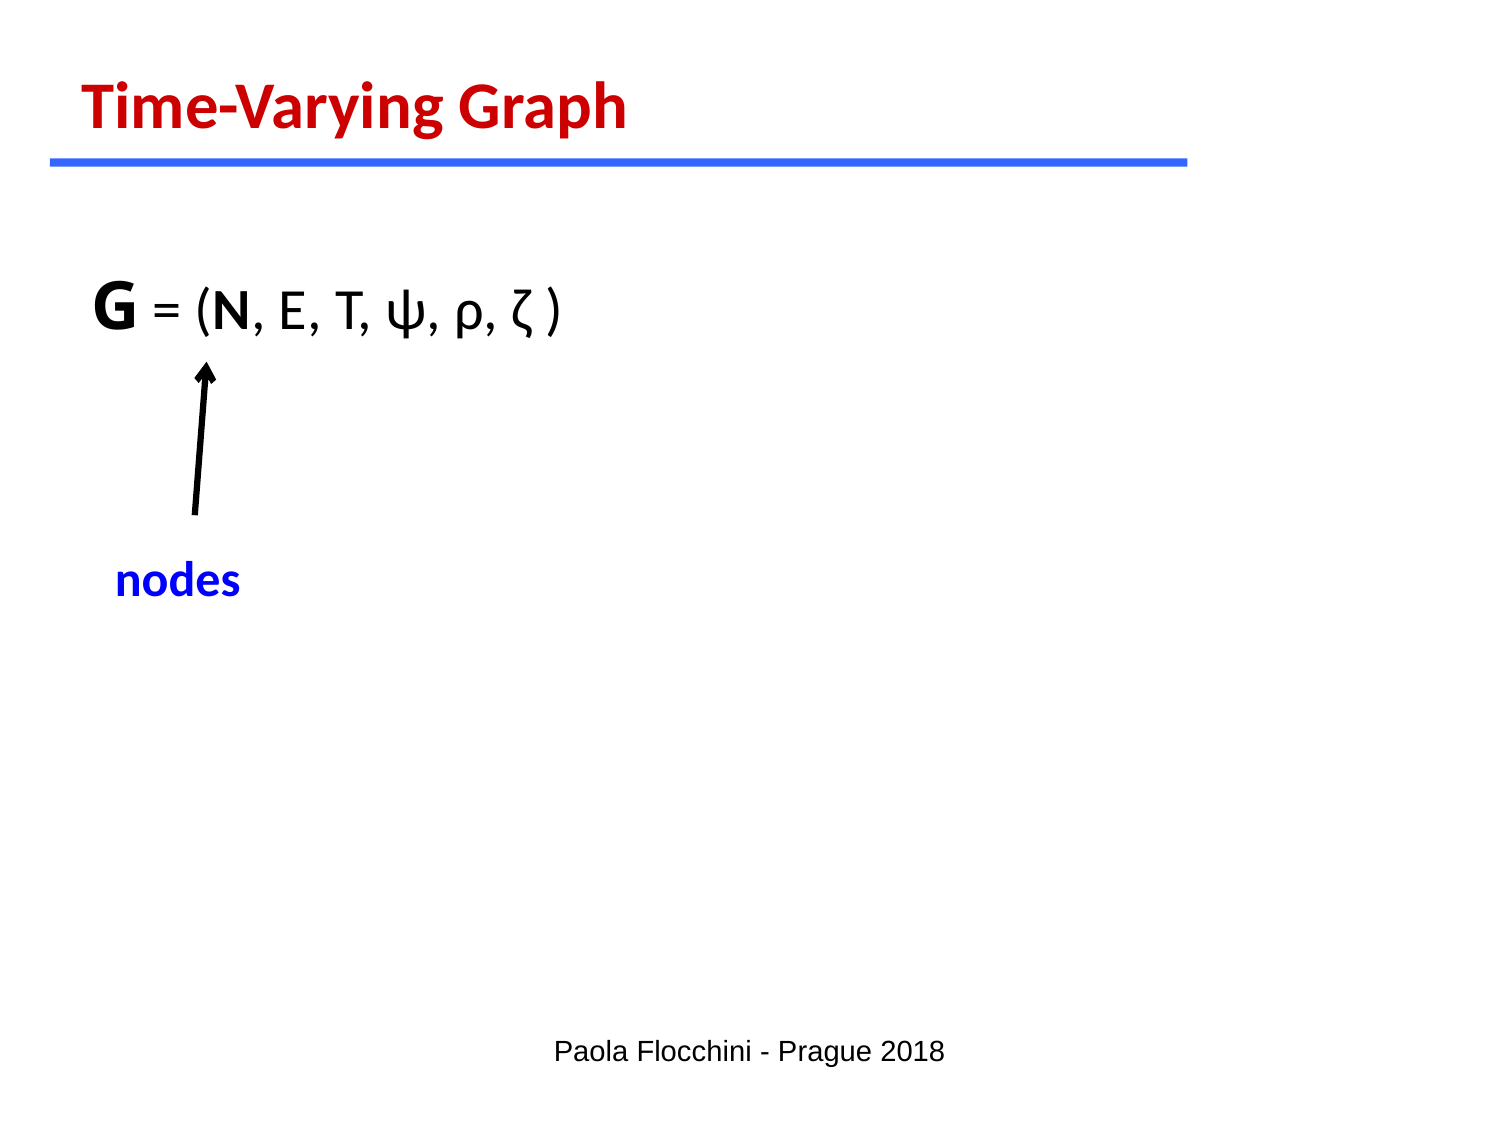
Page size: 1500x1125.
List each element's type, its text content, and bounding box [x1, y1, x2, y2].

text_box G = (N, E, T, ψ, ρ, ζ ) [76, 255, 1361, 350]
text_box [194, 361, 207, 516]
footer Paola Flocchini - Prague 2018 [512, 1025, 988, 1100]
text_box nodes [100, 538, 278, 614]
text_box Time-Varying Graph [66, 54, 644, 149]
